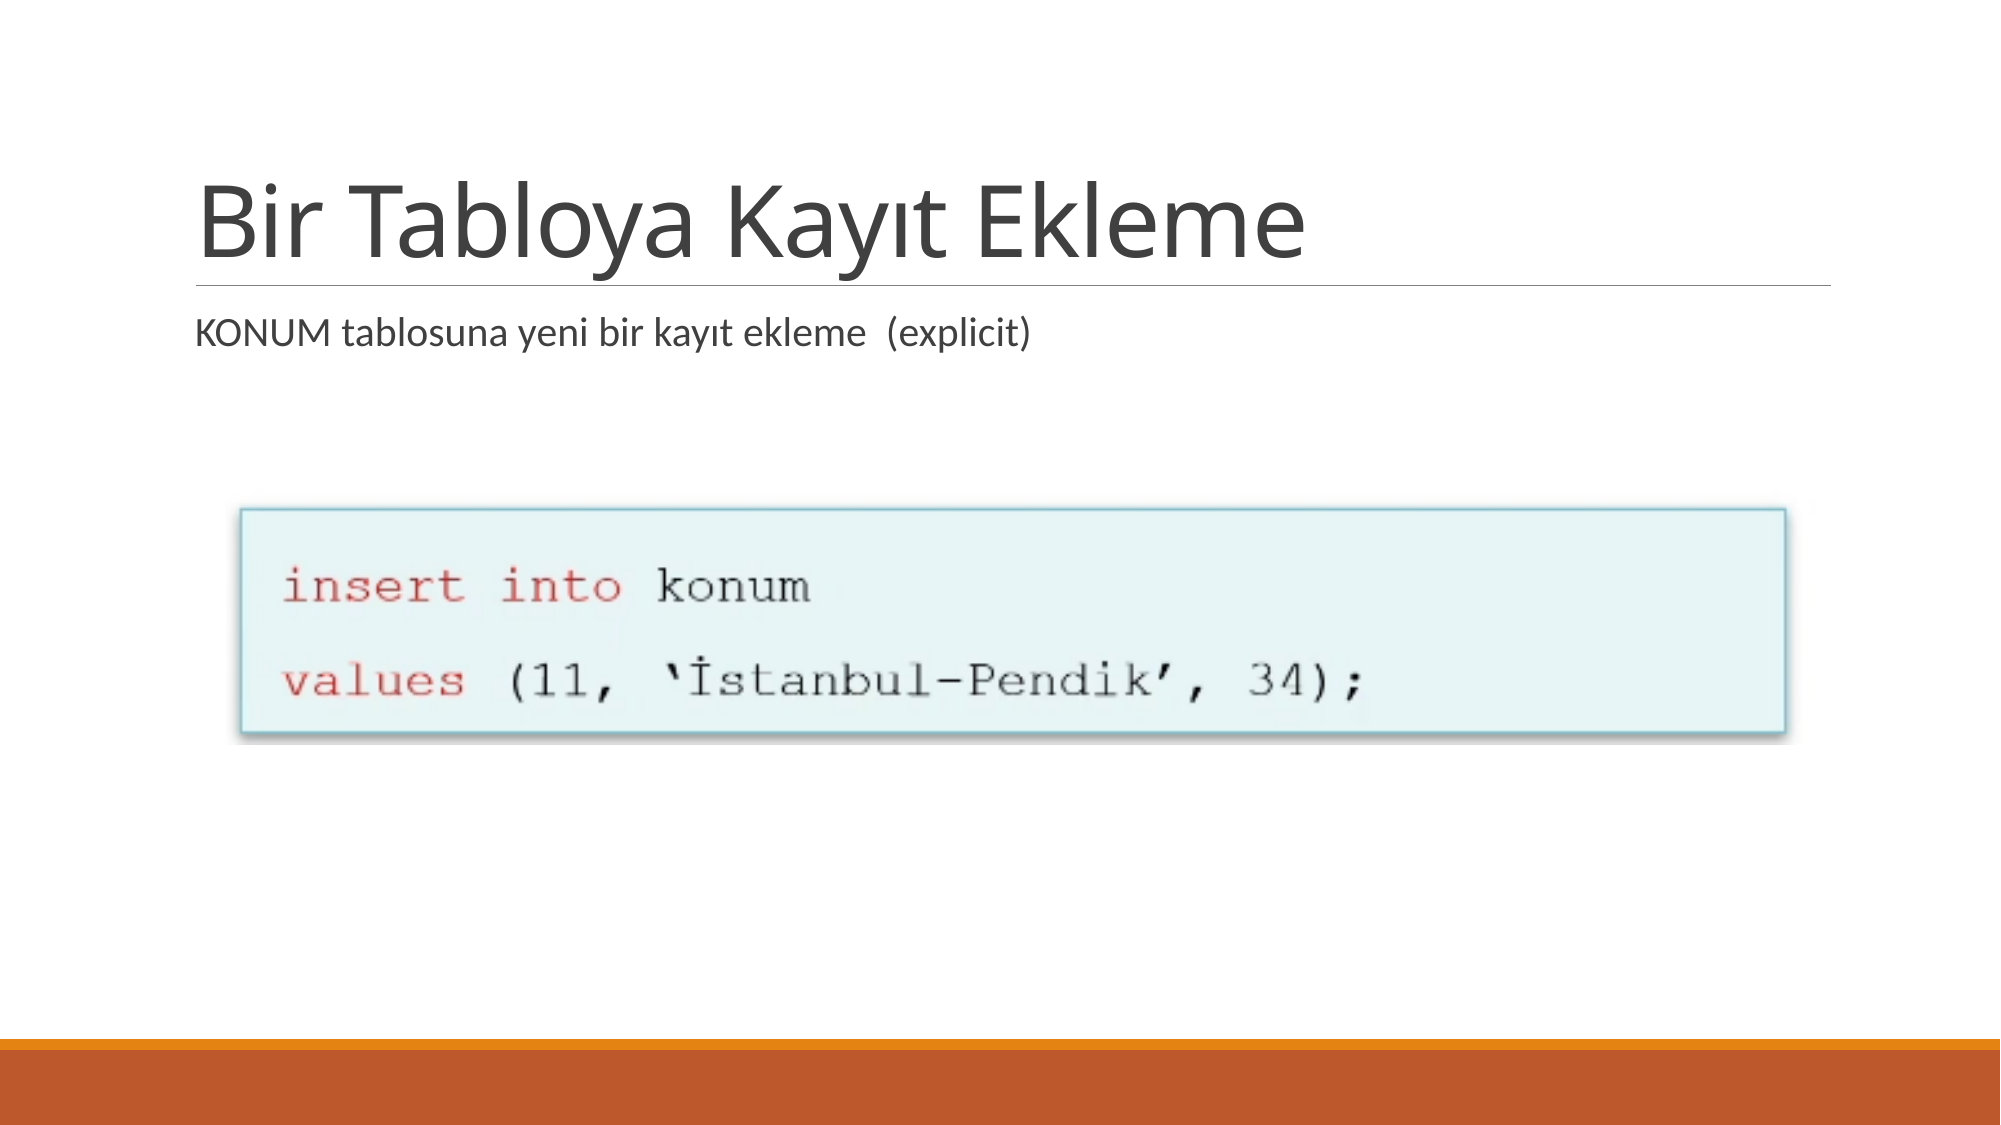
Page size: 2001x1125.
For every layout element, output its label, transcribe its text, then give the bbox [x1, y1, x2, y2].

title Bir Tabloya Kayıt Ekleme [180, 47, 1830, 285]
picture [225, 483, 1822, 745]
list KONUM tablosuna yeni bir kayıt ekleme (explicit) [180, 302, 1830, 963]
